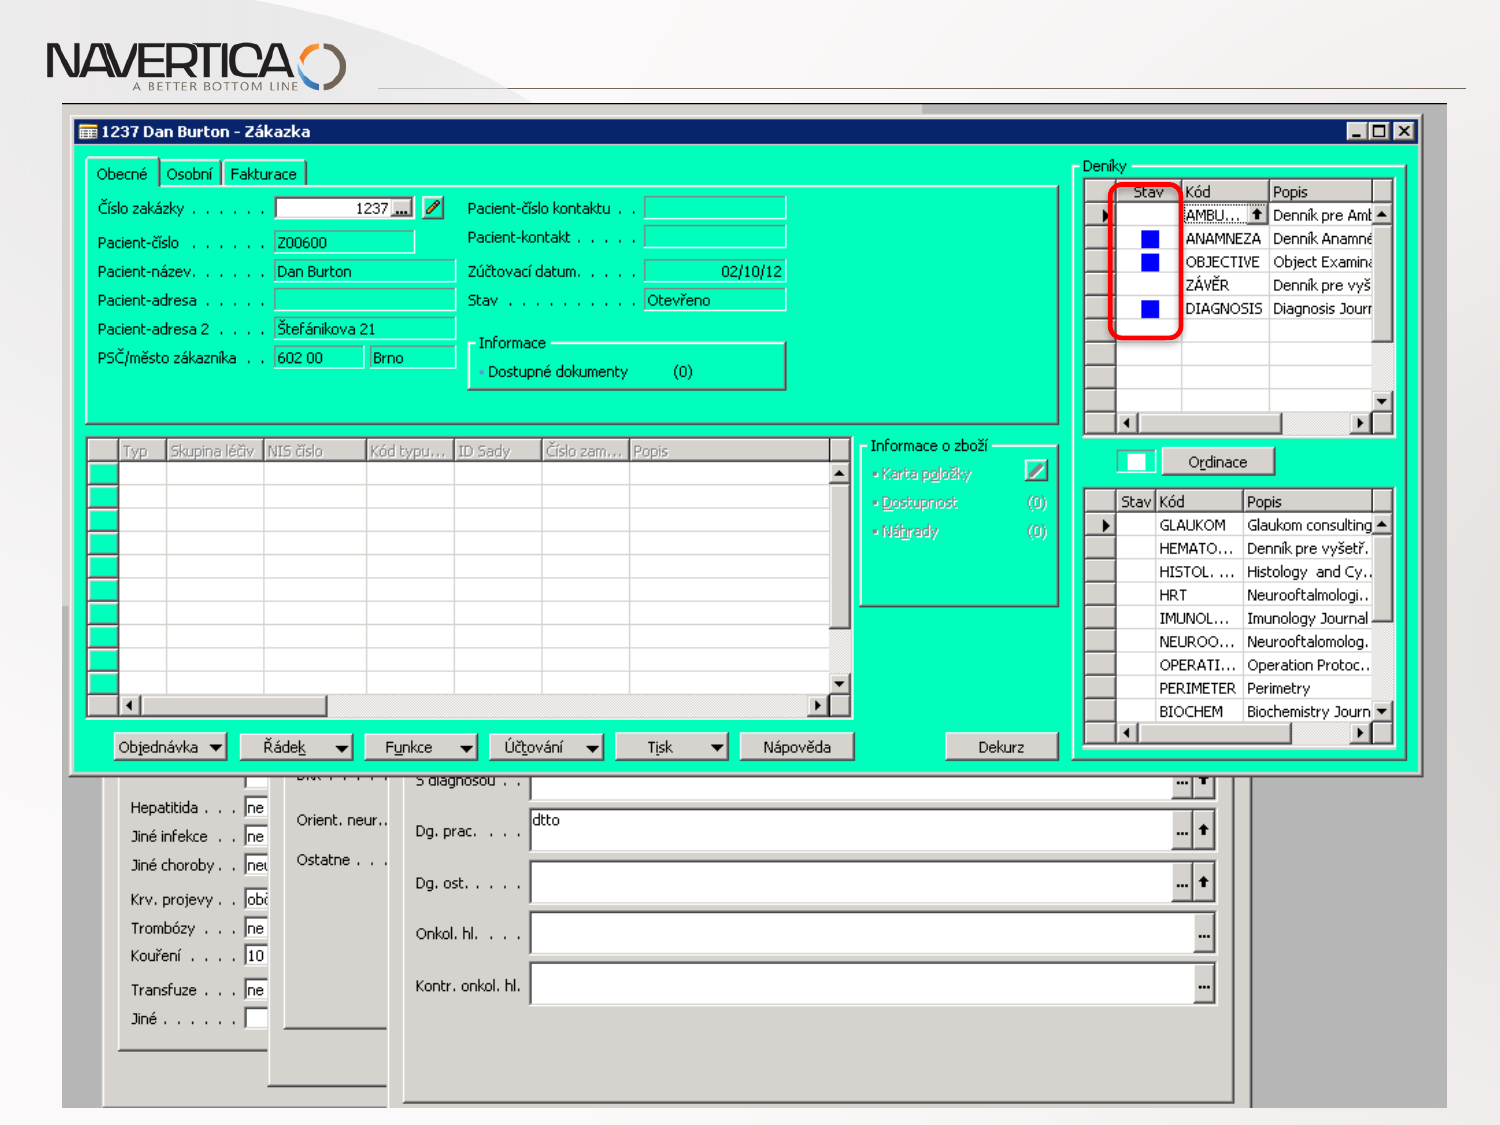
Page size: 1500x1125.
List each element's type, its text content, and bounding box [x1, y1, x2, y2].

picture [0, 0, 1500, 1125]
slide_number 29 [1110, 1065, 1461, 1125]
